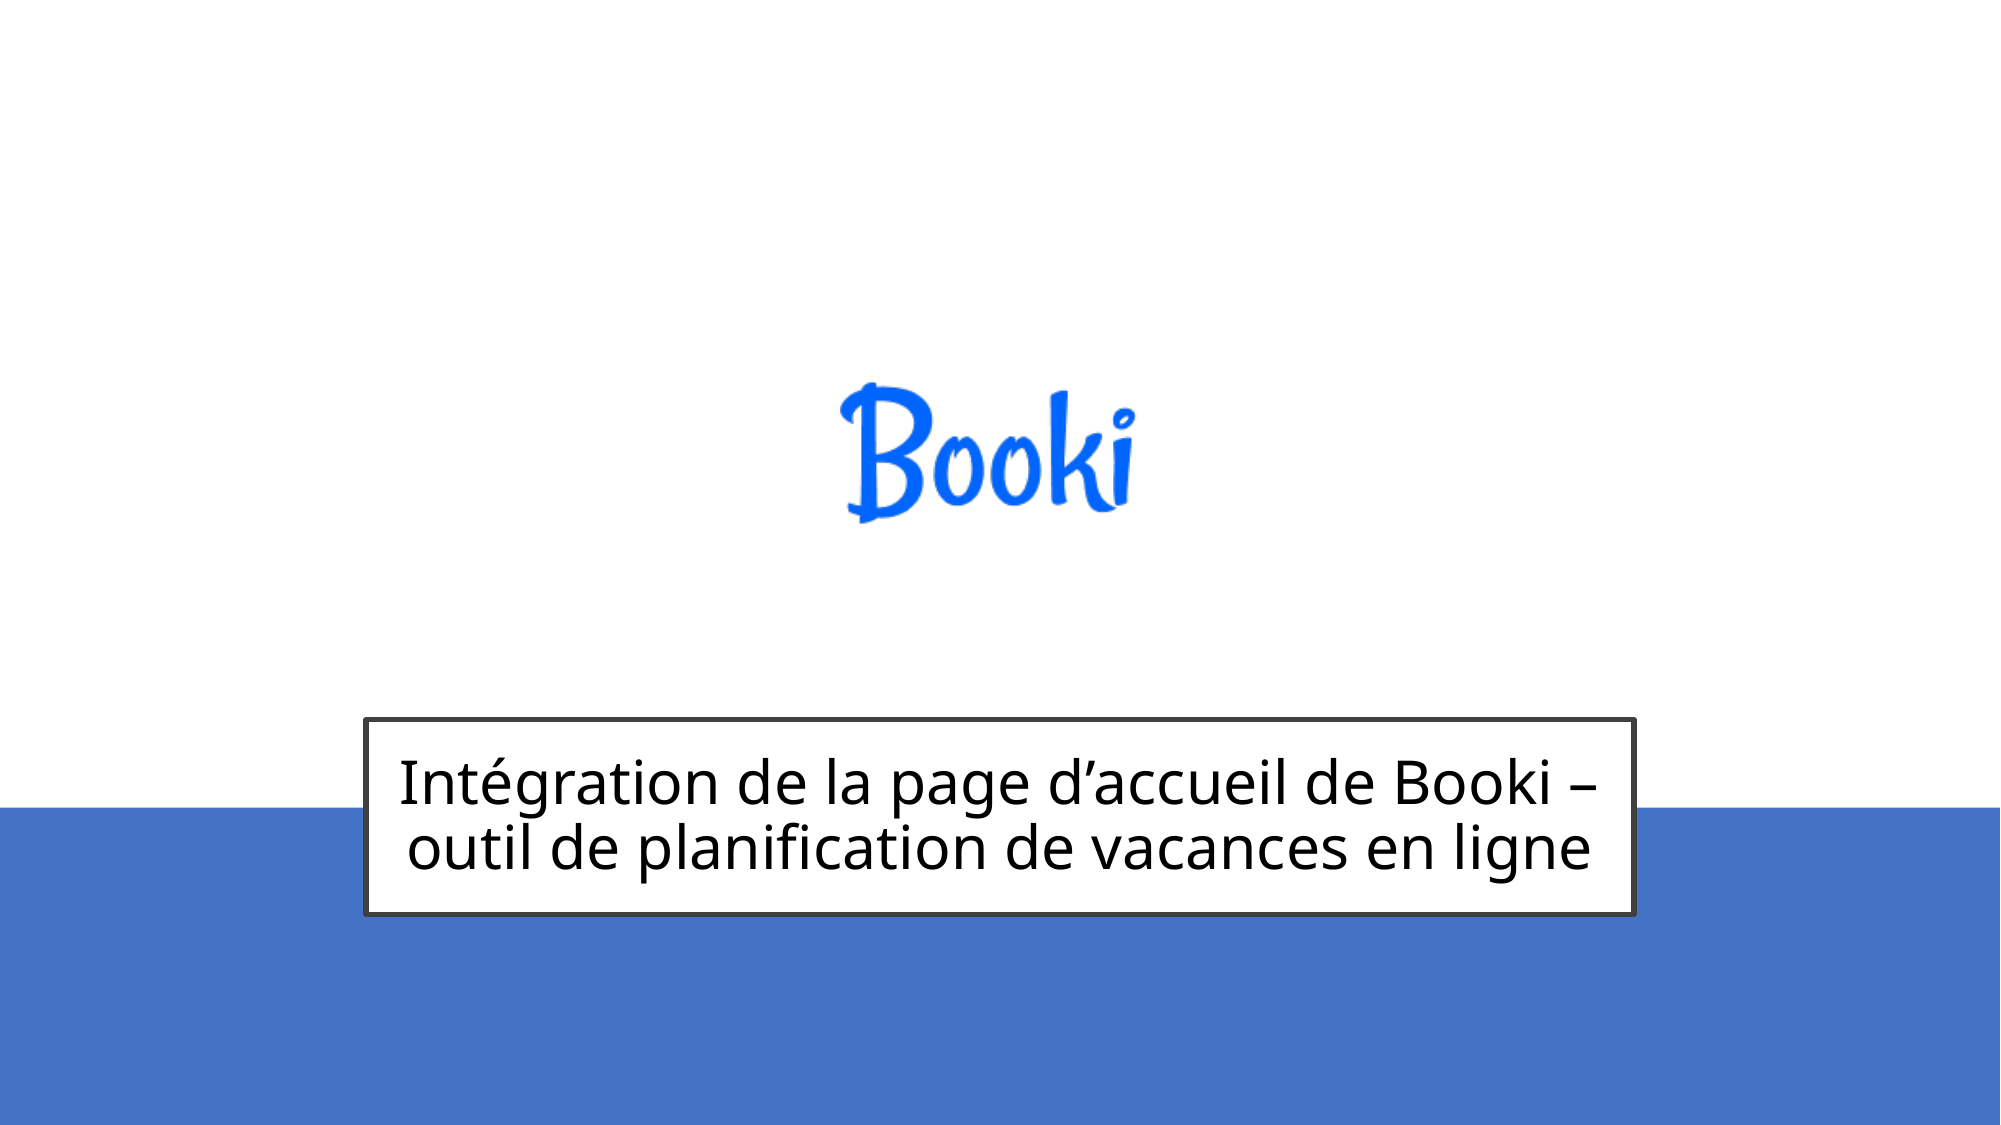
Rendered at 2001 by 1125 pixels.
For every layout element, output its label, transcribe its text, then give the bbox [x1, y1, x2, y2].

title Intégration de la page d’accueil de Booki – outil de planification de vacances en ligne [366, 719, 1634, 915]
text_box [0, 807, 2000, 1125]
picture [767, 342, 1233, 563]
